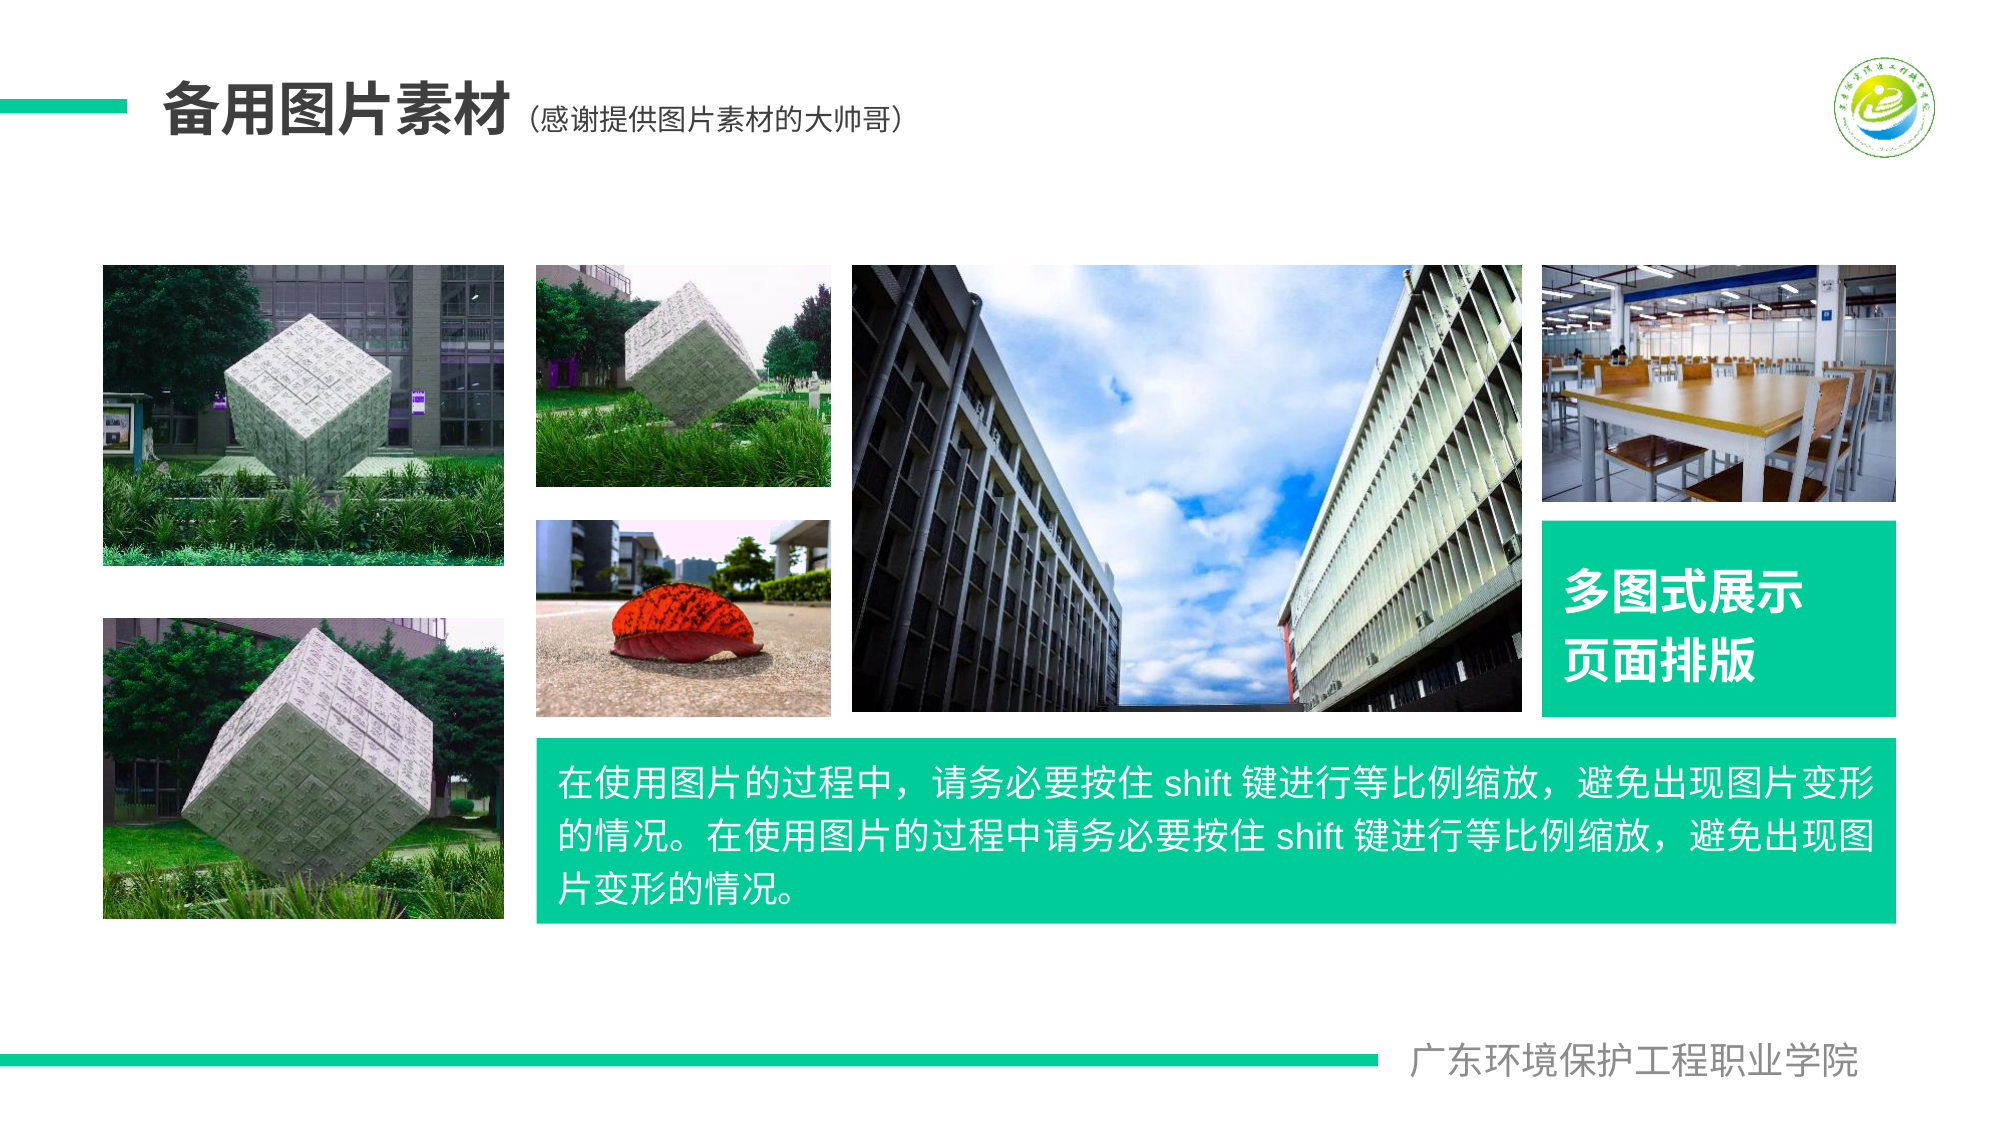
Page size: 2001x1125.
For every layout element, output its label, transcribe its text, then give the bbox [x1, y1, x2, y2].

text_box [1541, 520, 1897, 718]
picture [103, 265, 504, 566]
picture [1830, 38, 1939, 177]
text_box [536, 737, 1897, 925]
picture [536, 265, 831, 487]
picture [536, 520, 831, 717]
text_box 在使用图片的过程中，请务必要按住shift键进行等比例缩放，避免出现图片变形的情况。在使用图片的过程中请务必要按住shift键进行等比例缩放，避免出现图片变形的情况。 [542, 743, 1890, 918]
picture [103, 618, 504, 919]
list 备用图片素材（感谢提供图片素材的大帅哥） [147, 64, 1292, 151]
picture [1542, 265, 1896, 502]
picture [852, 265, 1522, 712]
text_box 多图式展示 页面排版 [1547, 541, 1896, 696]
